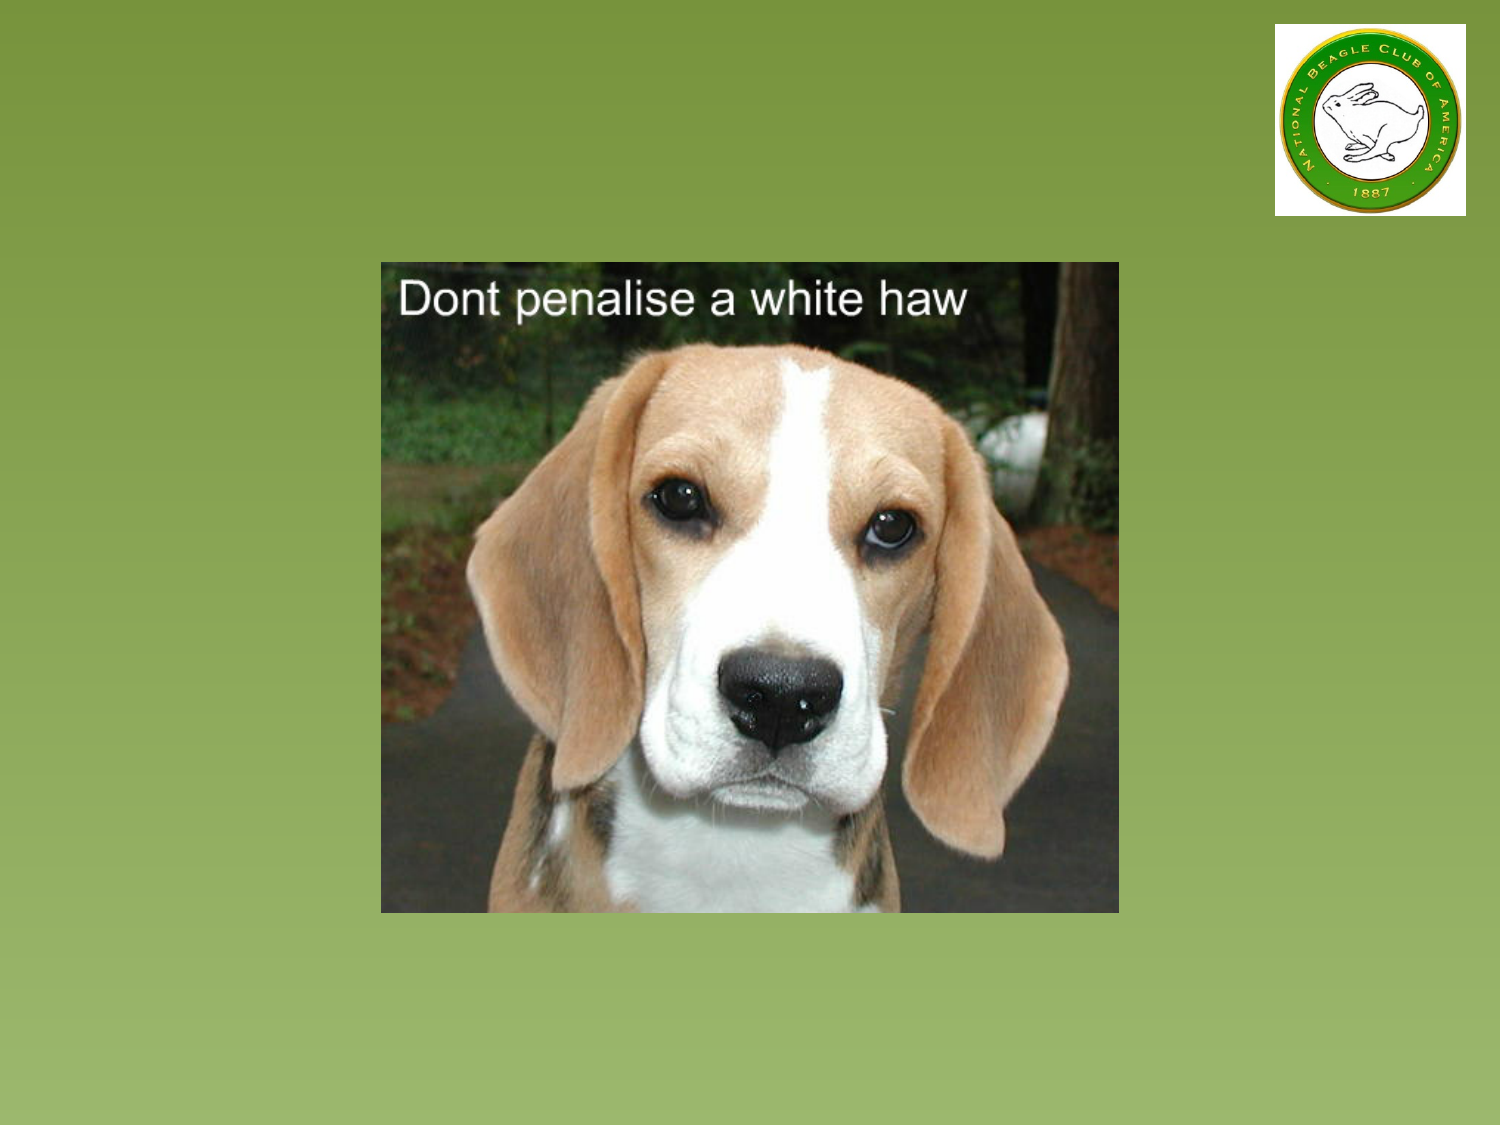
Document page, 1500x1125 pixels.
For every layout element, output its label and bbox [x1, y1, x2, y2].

picture [1274, 24, 1466, 216]
list [381, 262, 1119, 913]
